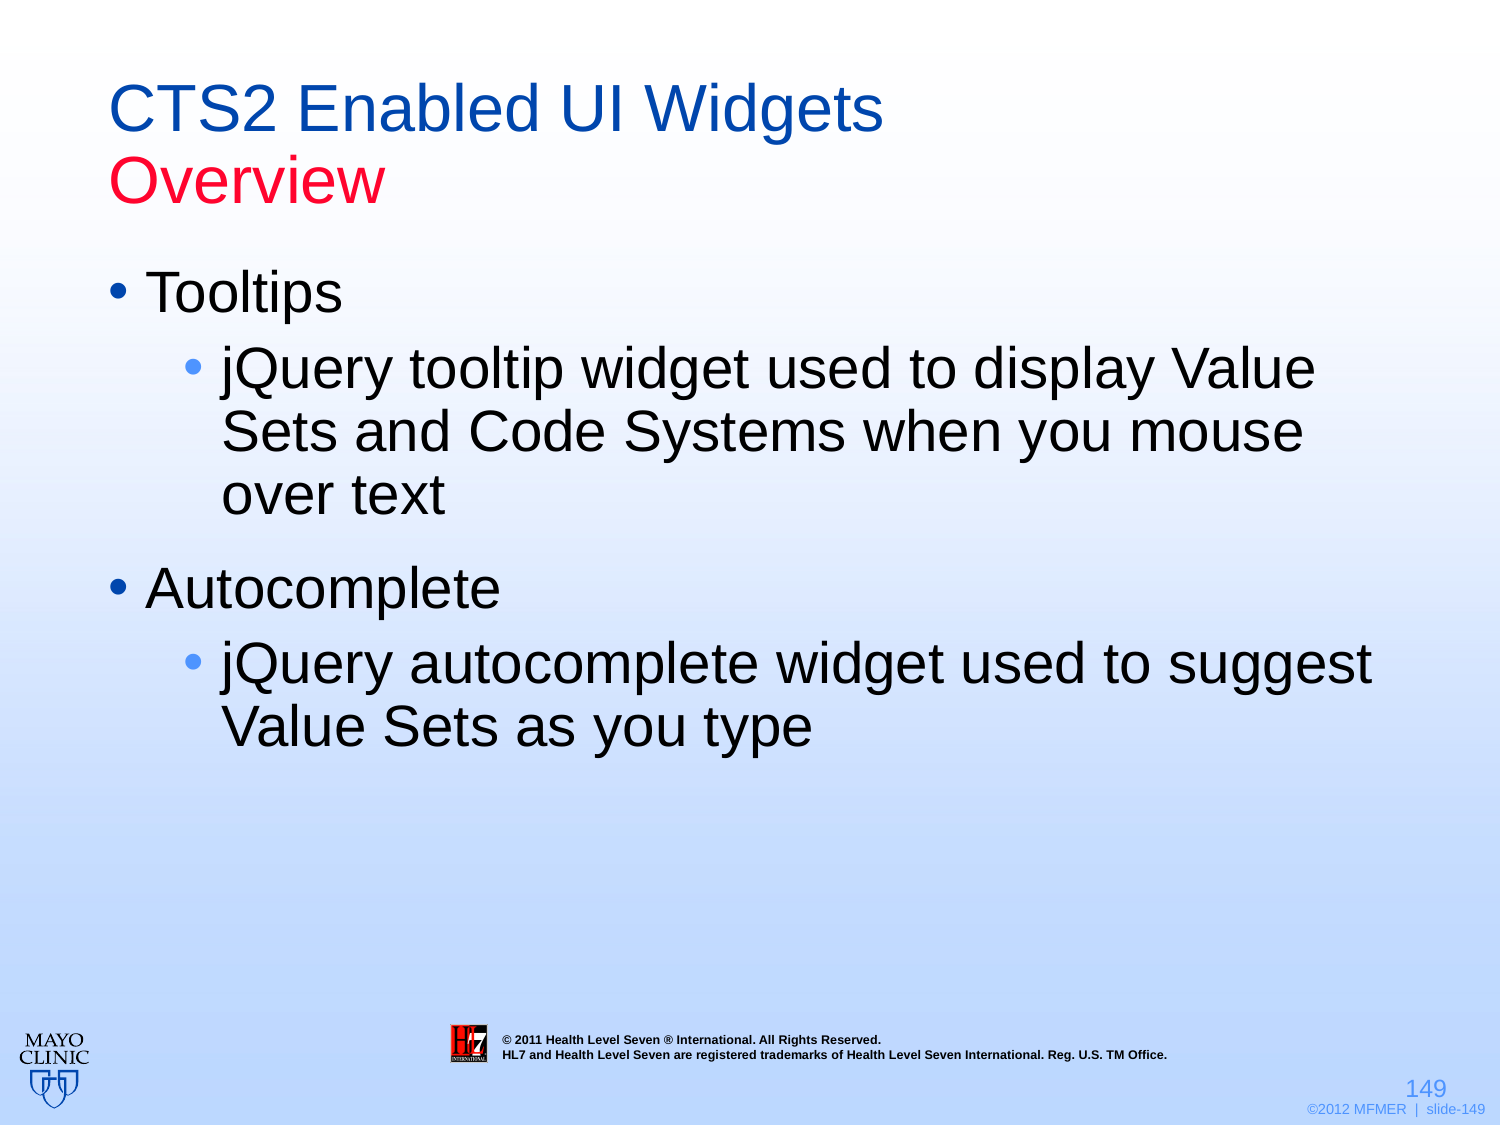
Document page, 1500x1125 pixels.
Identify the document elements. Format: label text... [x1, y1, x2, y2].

list Tooltips jQuery tooltip widget used to display Value Sets and Code Systems when you mouse over text Autocomplete jQuery autocomplete widget used to suggest Value Sets as you type [108, 224, 1392, 1013]
title CTS2 Enabled UI Widgets Overview [108, 0, 1392, 224]
picture [0, 0, 1500, 1125]
slide_number 149 [1149, 1074, 1463, 1100]
